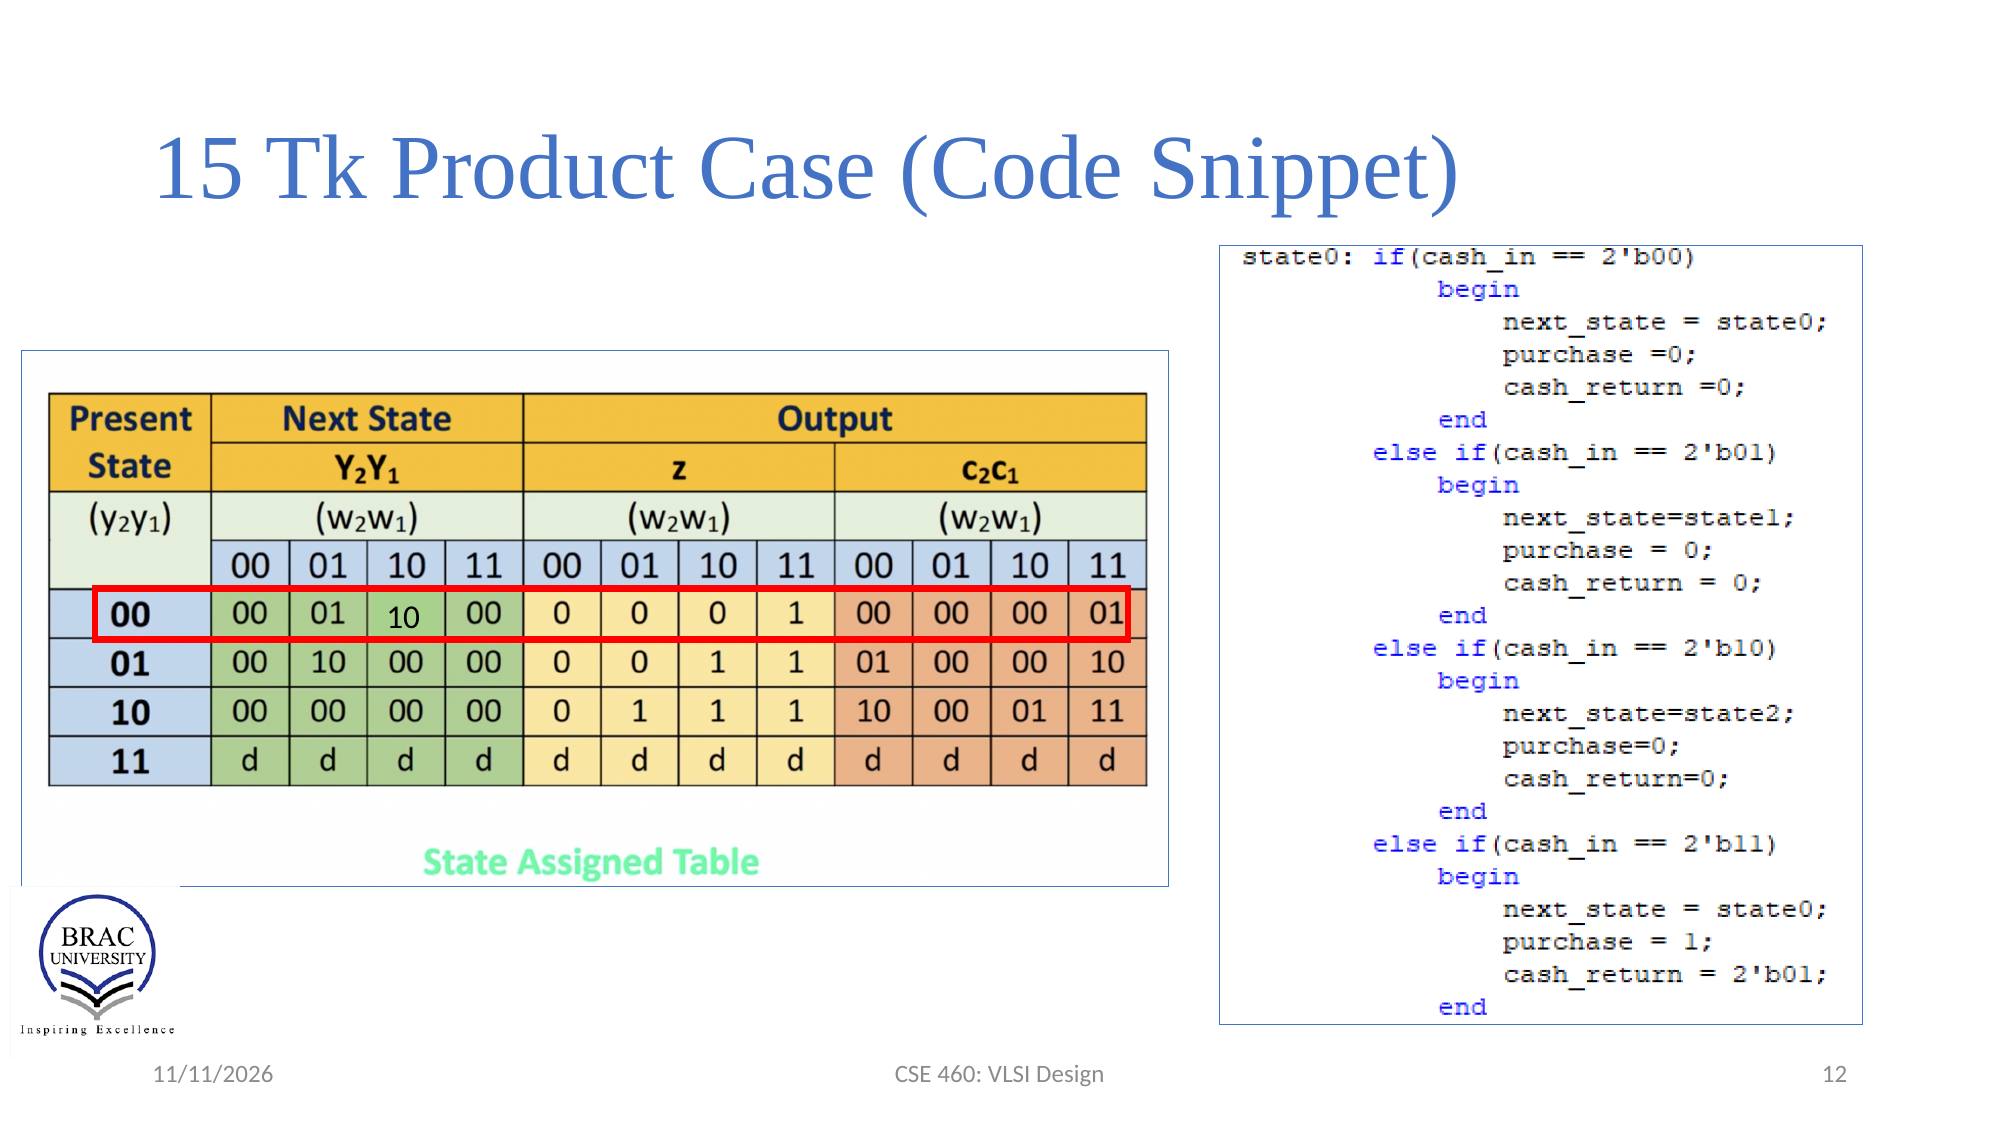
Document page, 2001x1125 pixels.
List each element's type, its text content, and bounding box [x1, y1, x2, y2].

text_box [21, 349, 1169, 887]
title 15 Tk Product Case (Code Snippet) [137, 59, 1863, 278]
picture [10, 886, 180, 1057]
footer CSE 460: VLSI Design [662, 1042, 1338, 1103]
picture [1219, 245, 1863, 1025]
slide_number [137, 1042, 588, 1103]
slide_number 12 [1412, 1042, 1863, 1103]
